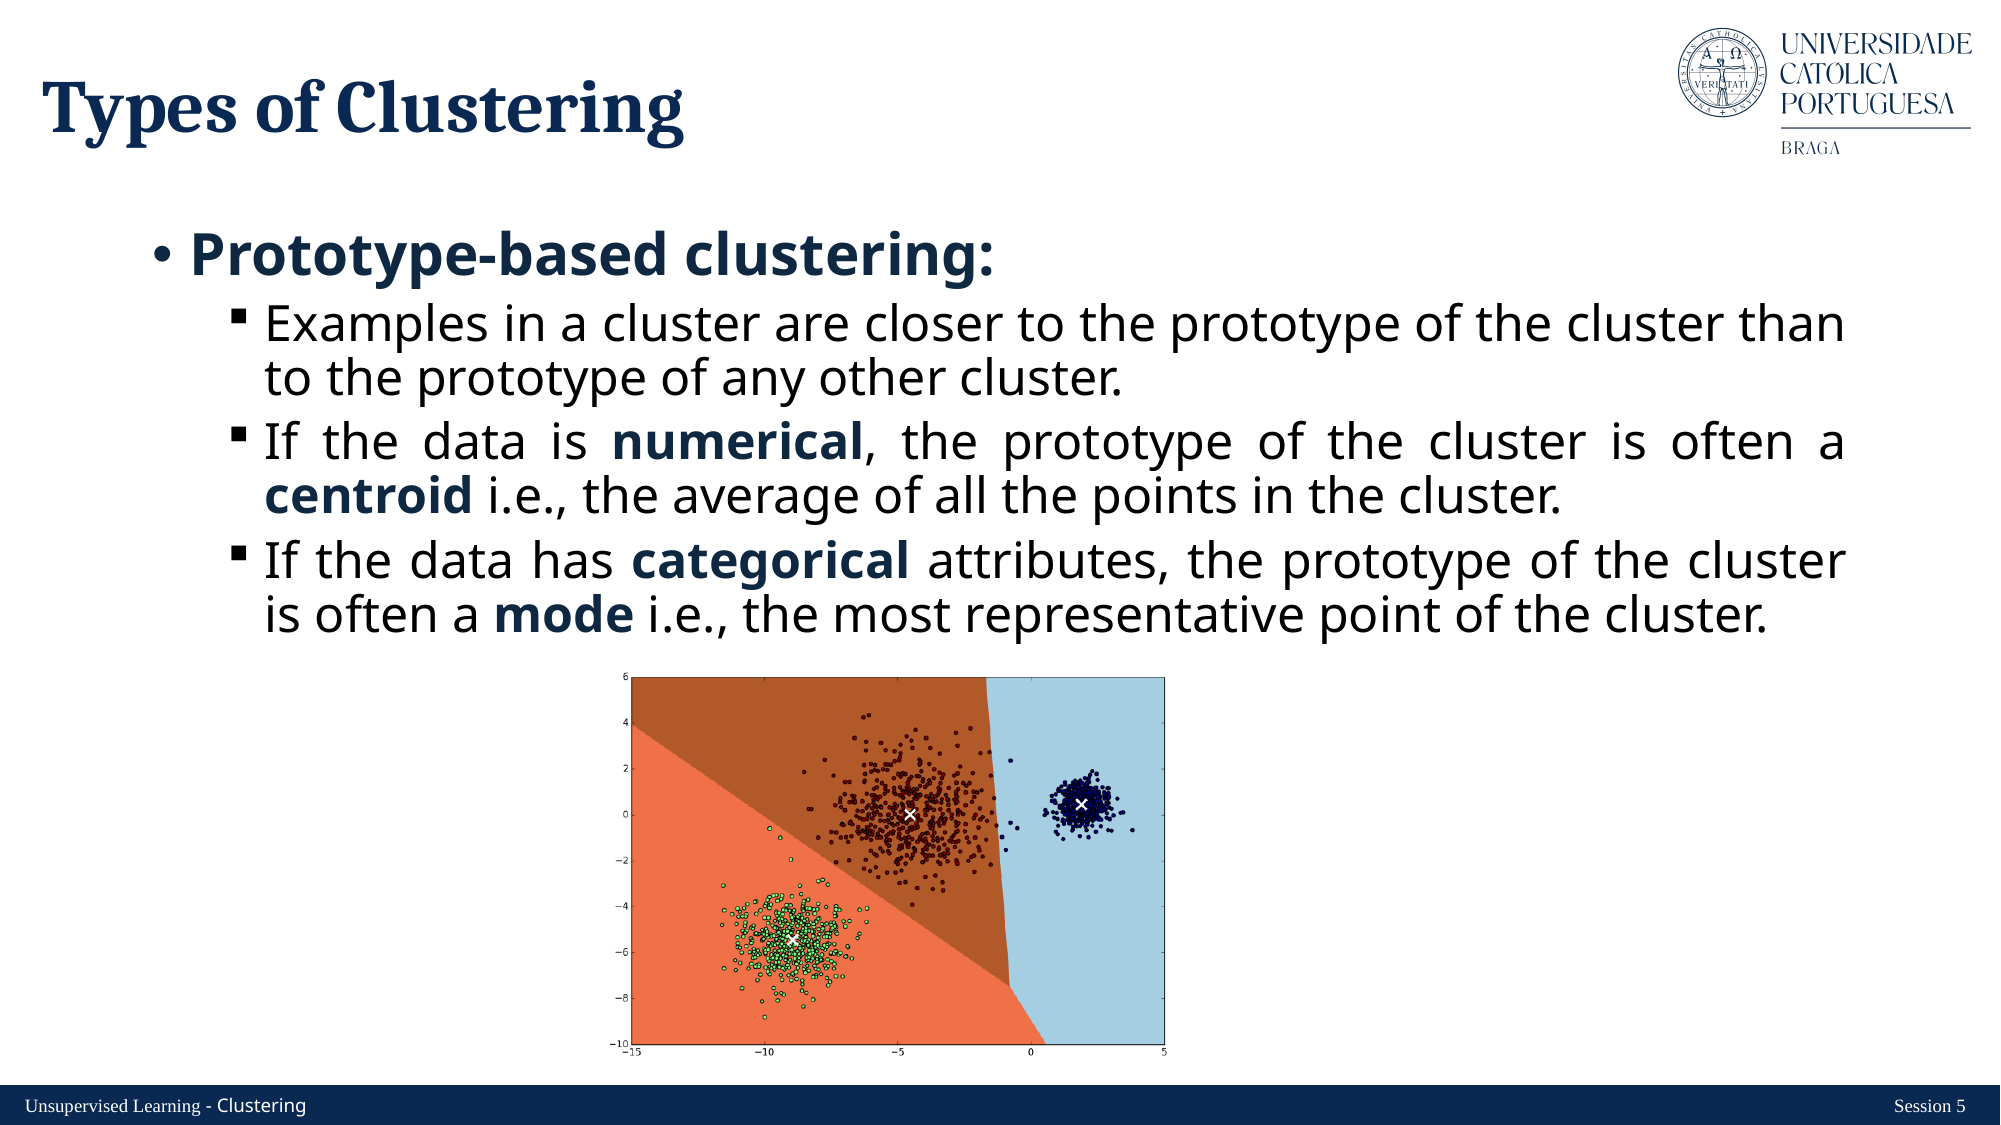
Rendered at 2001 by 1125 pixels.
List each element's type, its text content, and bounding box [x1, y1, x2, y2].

text_box [0, 1085, 2000, 1125]
text_box Session 5 [865, 1086, 1981, 1125]
picture [610, 668, 1171, 1061]
picture [1672, 18, 1982, 163]
text_box Unsupervised Learning - Clustering [9, 1086, 865, 1125]
title Types of Clustering [27, 0, 1753, 218]
list Prototype-based clustering: Examples in a cluster are closer to the prototype of the cluster than to the prototype of any other cluster. If the data is numerical, the prototype of the cluster is often a centroid i.e., the average of all the points in the cluster. If the data has categorical attributes, the prototype of the cluster is often a mode i.e., the most representative point of the cluster. [137, 217, 1863, 1041]
